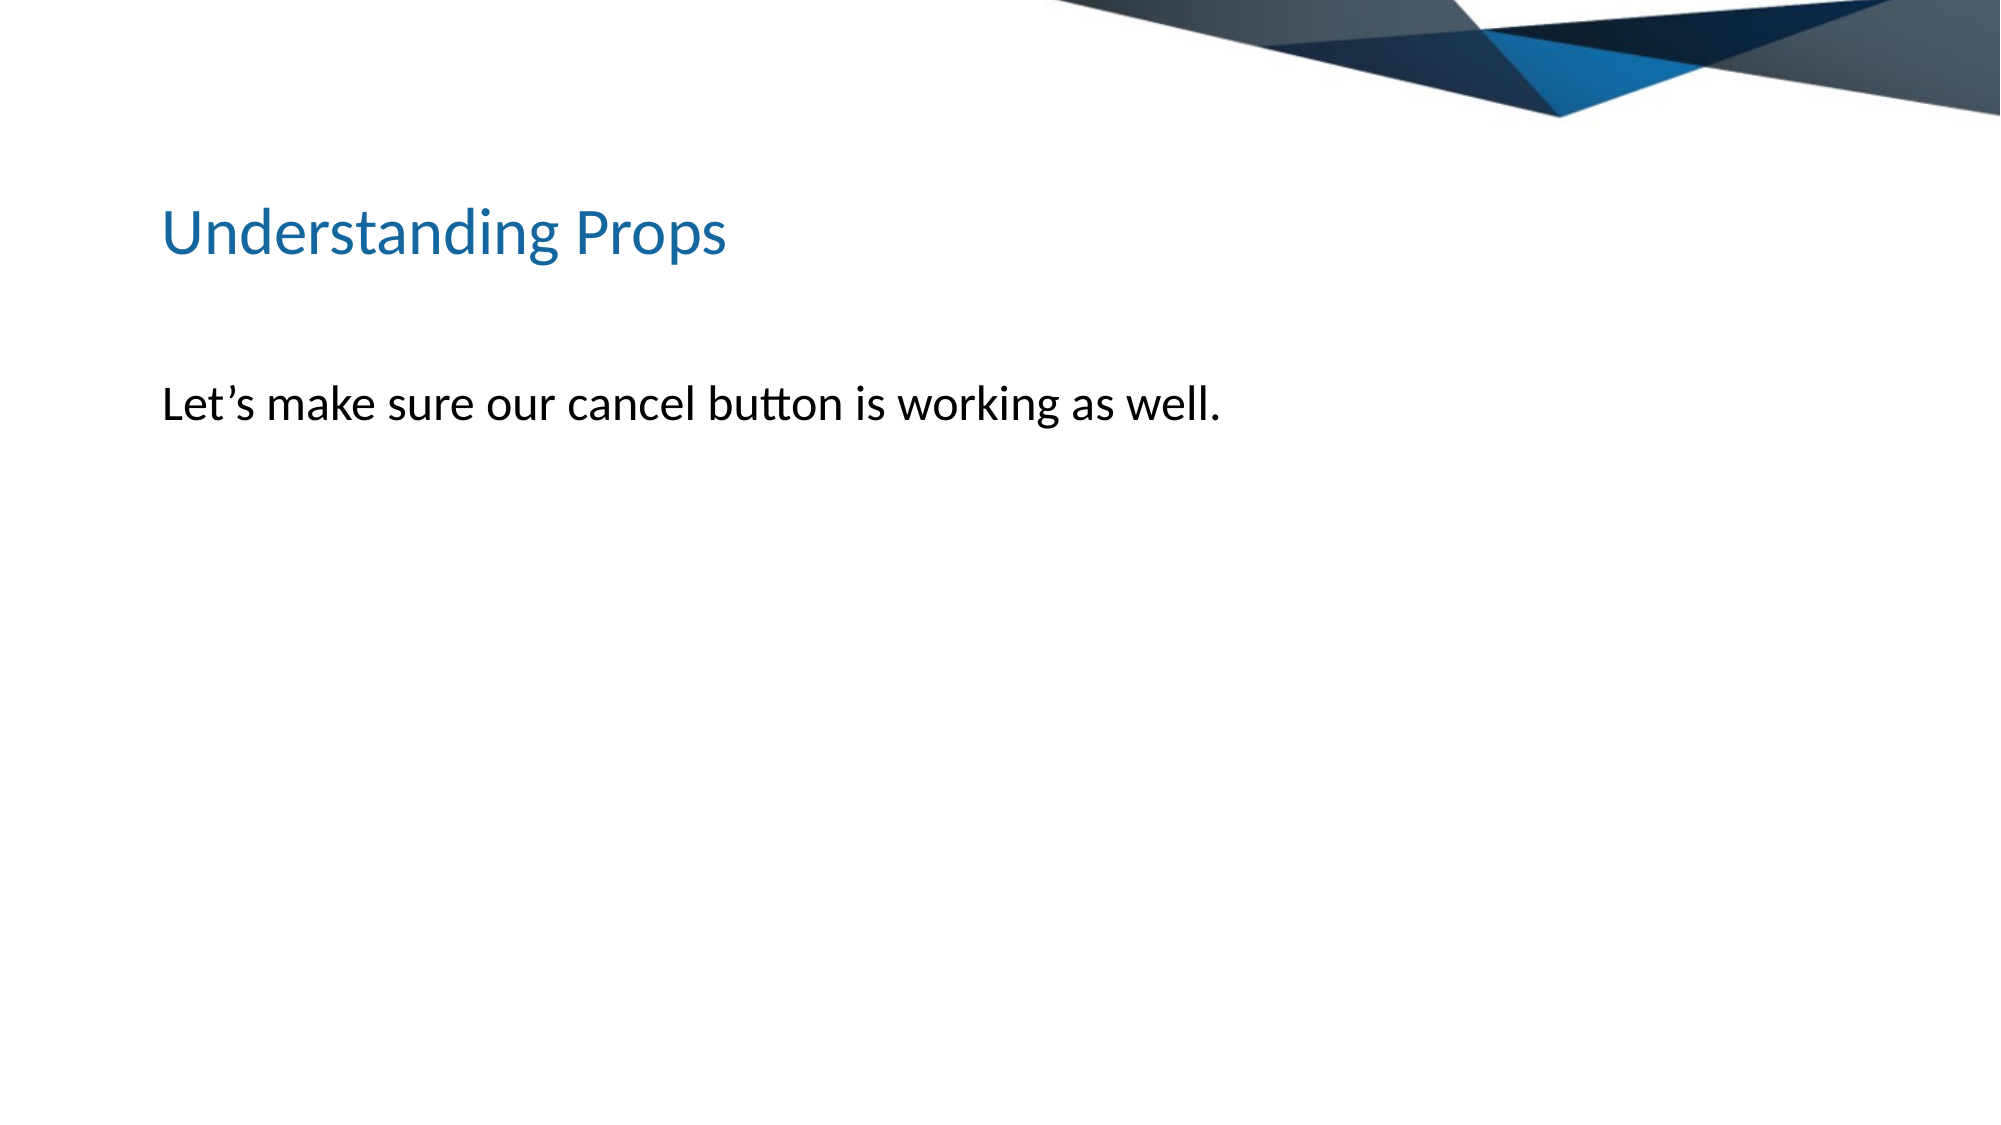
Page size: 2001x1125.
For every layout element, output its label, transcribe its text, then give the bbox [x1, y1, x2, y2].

subtitle Let’s make sure our cancel button is working as well. [146, 332, 1792, 1059]
text_box Understanding Props [146, 180, 1863, 276]
picture [0, 0, 2000, 125]
